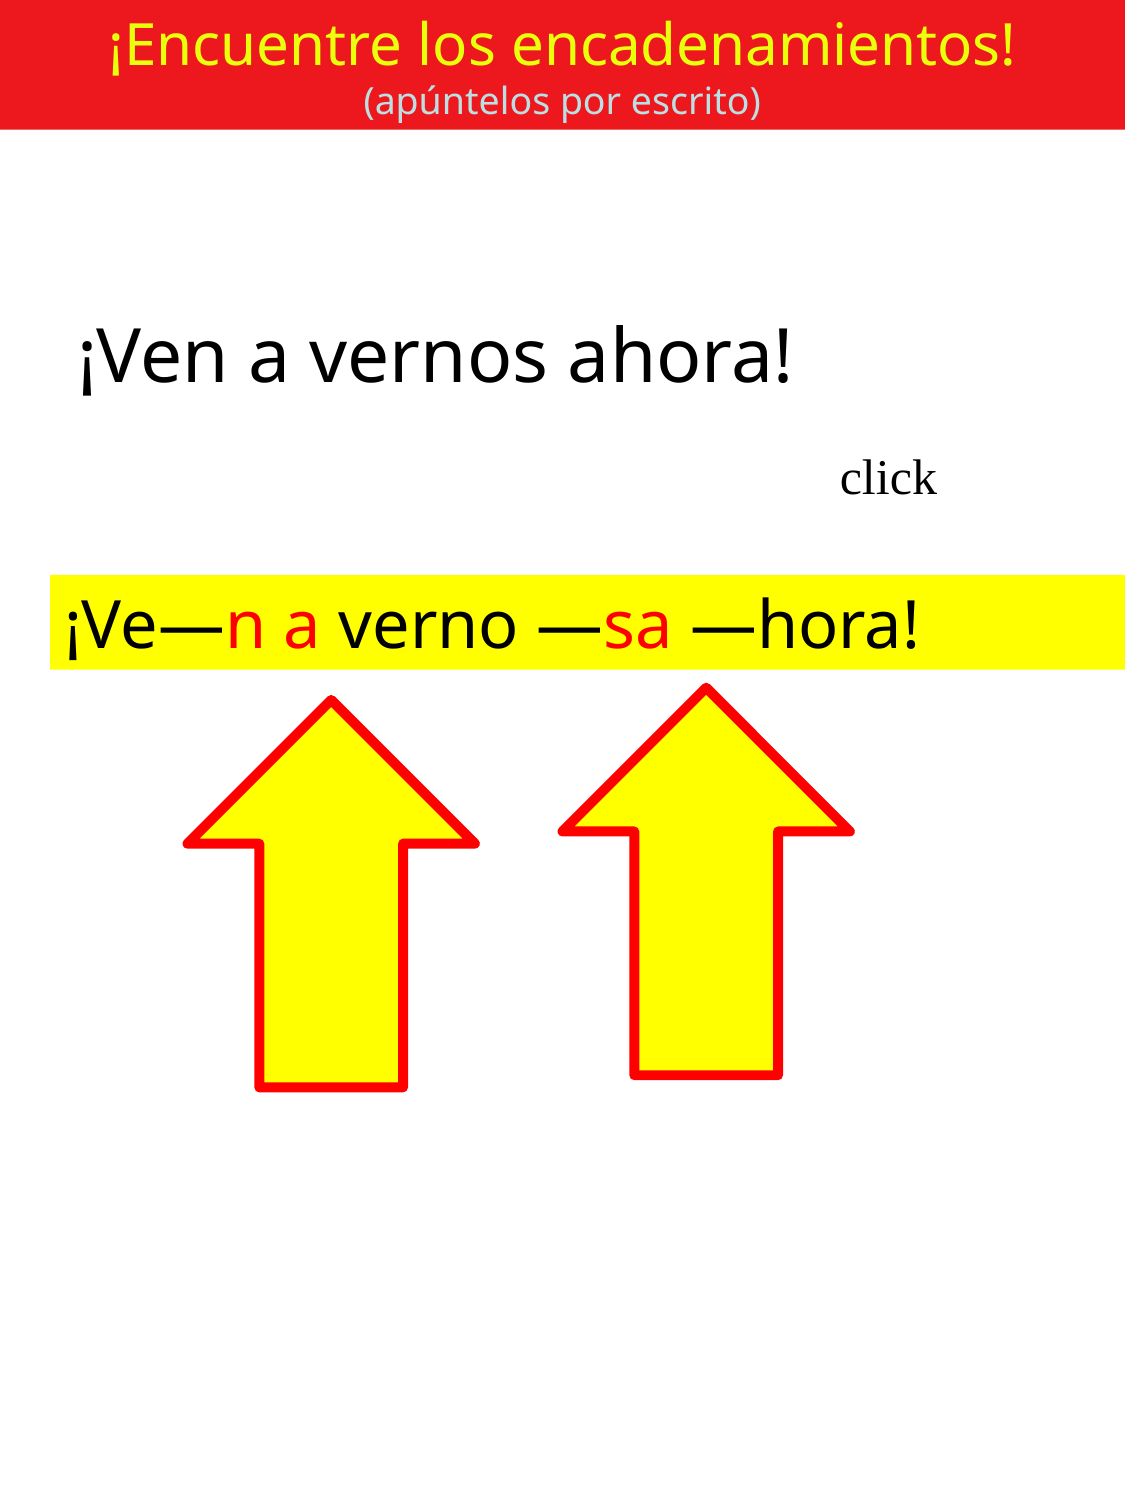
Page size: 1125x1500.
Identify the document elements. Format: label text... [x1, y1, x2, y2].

text_box click [825, 437, 1037, 513]
text_box ¡Ve—n a verno —sa —hora! [50, 574, 1125, 670]
text_box ¡Encuentre los encadenamientos! (apúntelos por escrito) [0, 0, 1125, 130]
text_box ¡Ven a vernos ahora! [62, 299, 1055, 405]
text_box [187, 699, 475, 1088]
text_box [562, 687, 850, 1076]
